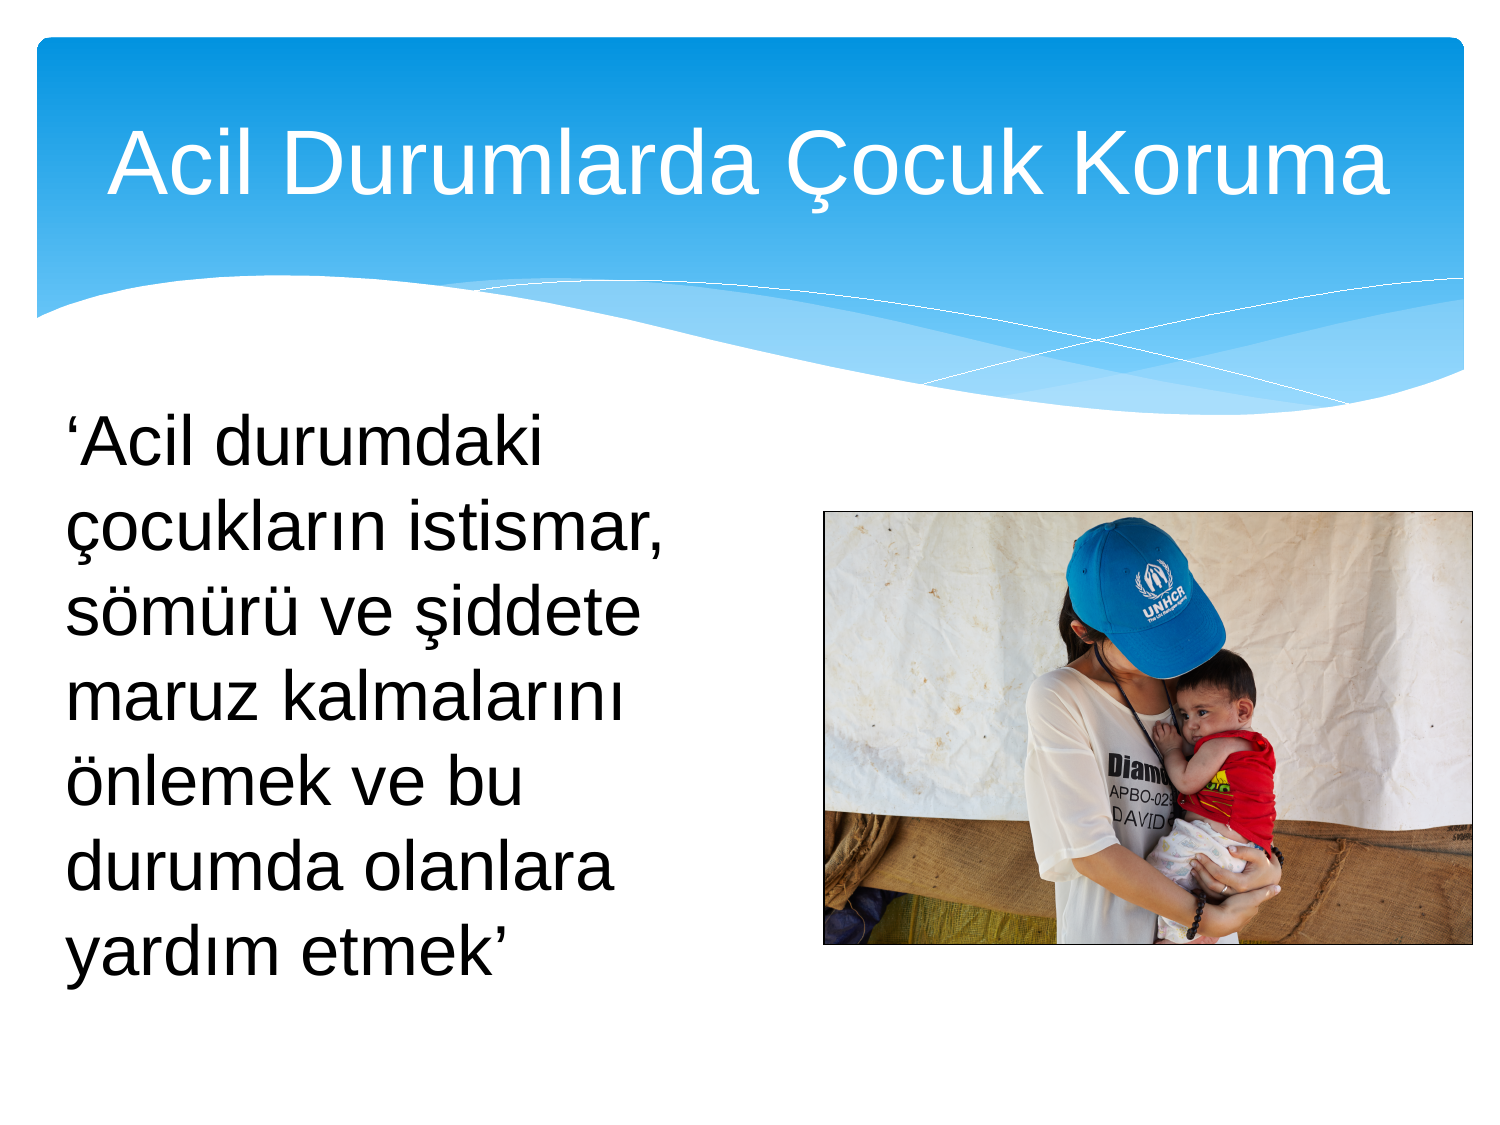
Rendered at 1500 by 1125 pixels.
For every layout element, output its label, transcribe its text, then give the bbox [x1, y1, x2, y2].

title Acil Durumlarda Çocuk Koruma [75, 55, 1425, 261]
picture [824, 512, 1473, 944]
list ‘Acil durumdaki çocukların istismar, sömürü ve şiddete maruz kalmalarını önlemek ve bu durumda olanlara yardım etmek’ [50, 387, 825, 1050]
